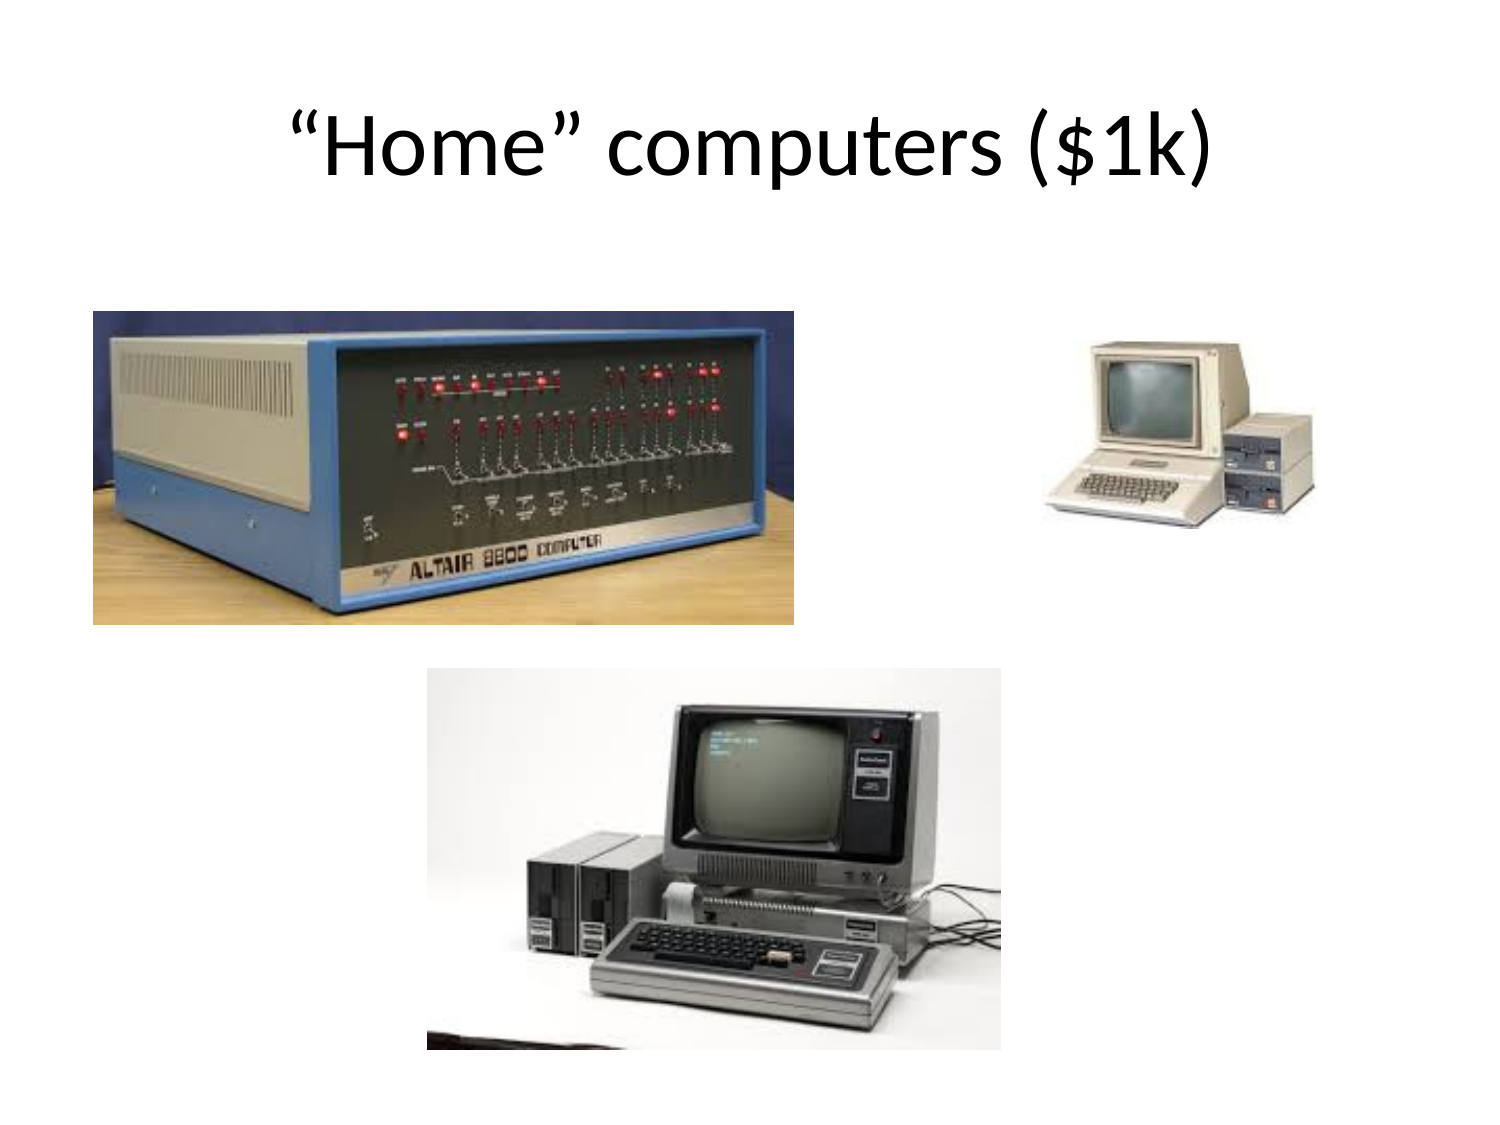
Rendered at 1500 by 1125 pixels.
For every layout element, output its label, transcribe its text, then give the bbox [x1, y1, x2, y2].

picture [92, 311, 794, 625]
title “Home” computers ($1k) [75, 45, 1425, 233]
picture [1040, 340, 1317, 529]
picture [427, 668, 1001, 1050]
